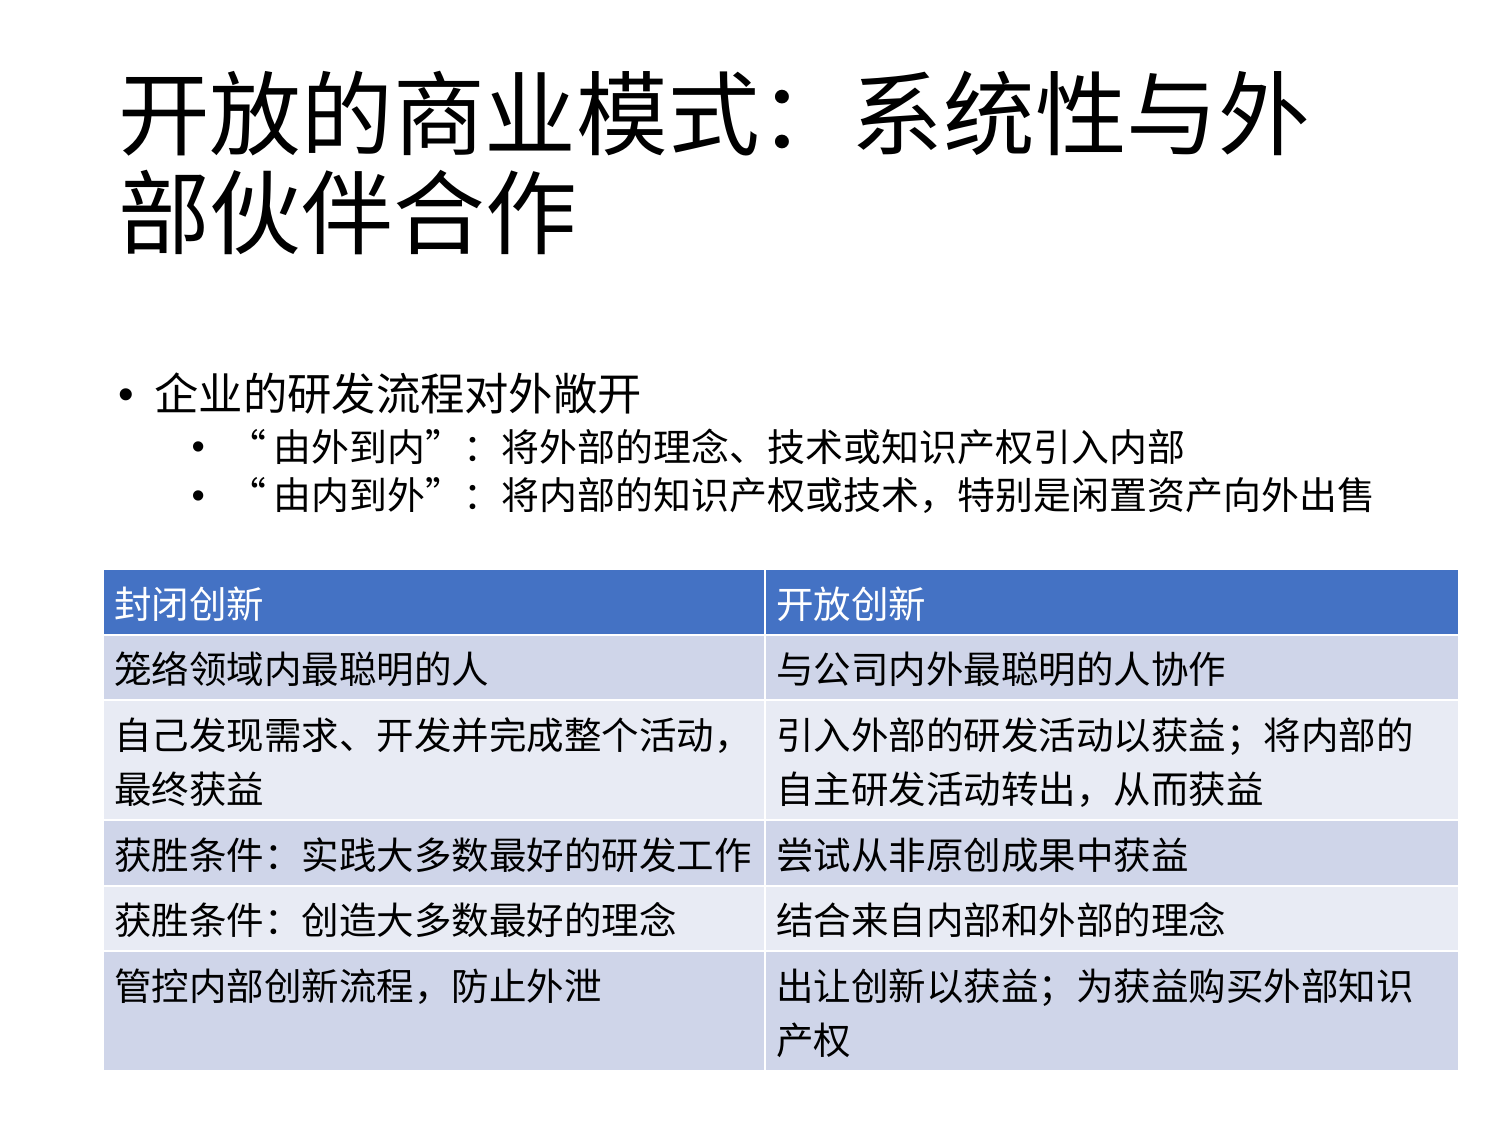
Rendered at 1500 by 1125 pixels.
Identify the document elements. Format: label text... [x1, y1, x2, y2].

table_header 封闭创新 [104, 570, 764, 634]
table_cell 获胜条件：创造大多数最好的理念 [104, 887, 764, 950]
table_cell 与公司内外最聪明的人协作 [766, 636, 1458, 699]
table_cell 管控内部创新流程，防止外泄 [104, 952, 764, 1070]
table_cell 自己发现需求、开发并完成整个活动，最终获益 [104, 701, 764, 819]
table_cell 获胜条件：实践大多数最好的研发工作 [104, 821, 764, 885]
table_cell 笼络领域内最聪明的人 [104, 636, 764, 699]
table_cell 出让创新以获益；为获益购买外部知识产权 [766, 952, 1458, 1070]
table_cell 结合来自内部和外部的理念 [766, 887, 1458, 950]
table_cell 尝试从非原创成果中获益 [766, 821, 1458, 885]
table_header 开放创新 [766, 570, 1458, 634]
title 开放的商业模式：系统性与外部伙伴合作 [103, 59, 1397, 278]
table_cell 引入外部的研发活动以获益；将内部的自主研发活动转出，从而获益 [766, 701, 1458, 819]
list 企业的研发流程对外敞开 “由外到内”：将外部的理念、技术或知识产权引入内部 “由内到外”：将内部的知识产权或技术，特别是闲置资产向外出售 [103, 365, 1397, 529]
